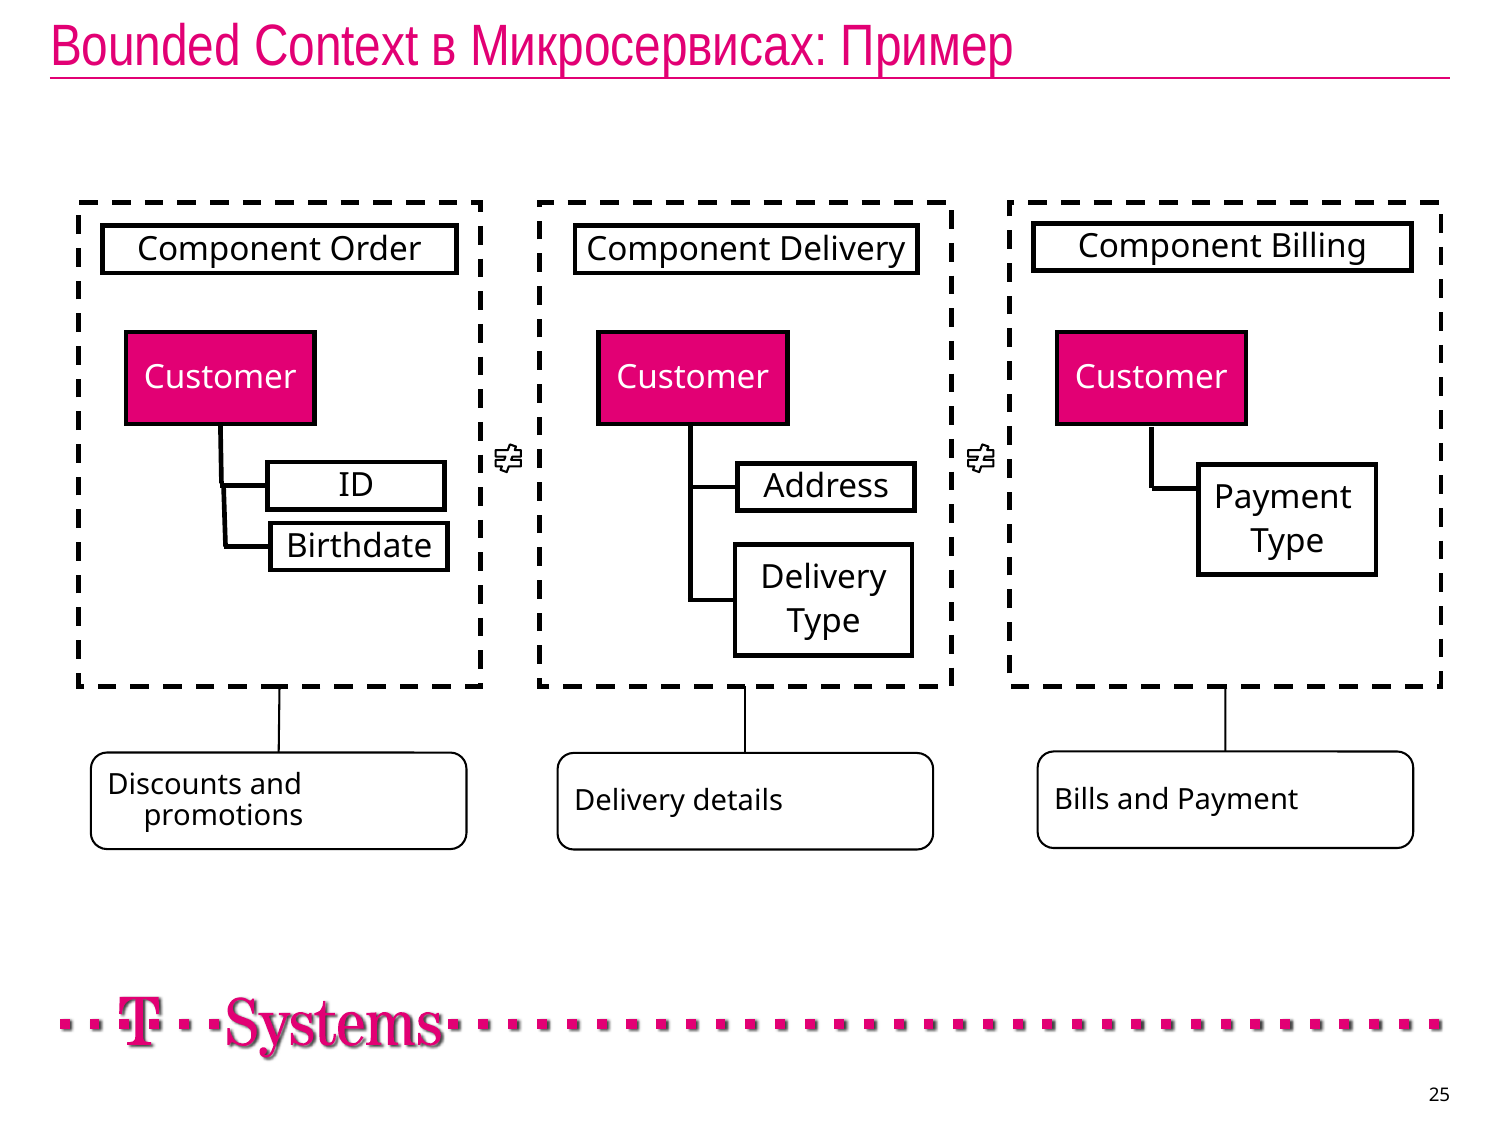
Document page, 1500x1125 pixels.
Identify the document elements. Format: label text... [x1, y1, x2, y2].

text_box [78, 202, 481, 687]
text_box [220, 423, 446, 486]
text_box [690, 425, 916, 490]
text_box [223, 484, 449, 571]
text_box Customer [1057, 332, 1247, 424]
text_box Bills and Payment [1037, 751, 1414, 849]
text_box Customer [125, 332, 315, 424]
text_box Component Delivery [574, 225, 918, 273]
text_box [495, 444, 521, 473]
text_box Component Order [102, 225, 457, 273]
text_box [539, 202, 952, 687]
list [50, 125, 1450, 905]
text_box [968, 444, 994, 473]
text_box Delivery details [557, 752, 934, 850]
text_box Customer [598, 332, 788, 424]
text_box [1009, 202, 1441, 687]
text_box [687, 486, 913, 656]
text_box Component Billing [1033, 223, 1412, 271]
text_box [1151, 426, 1377, 575]
title Bounded Context в Микросервисах: Пример [50, 14, 1450, 91]
slide_number 25 [1361, 1082, 1451, 1107]
text_box Discounts and promotions [90, 752, 467, 850]
